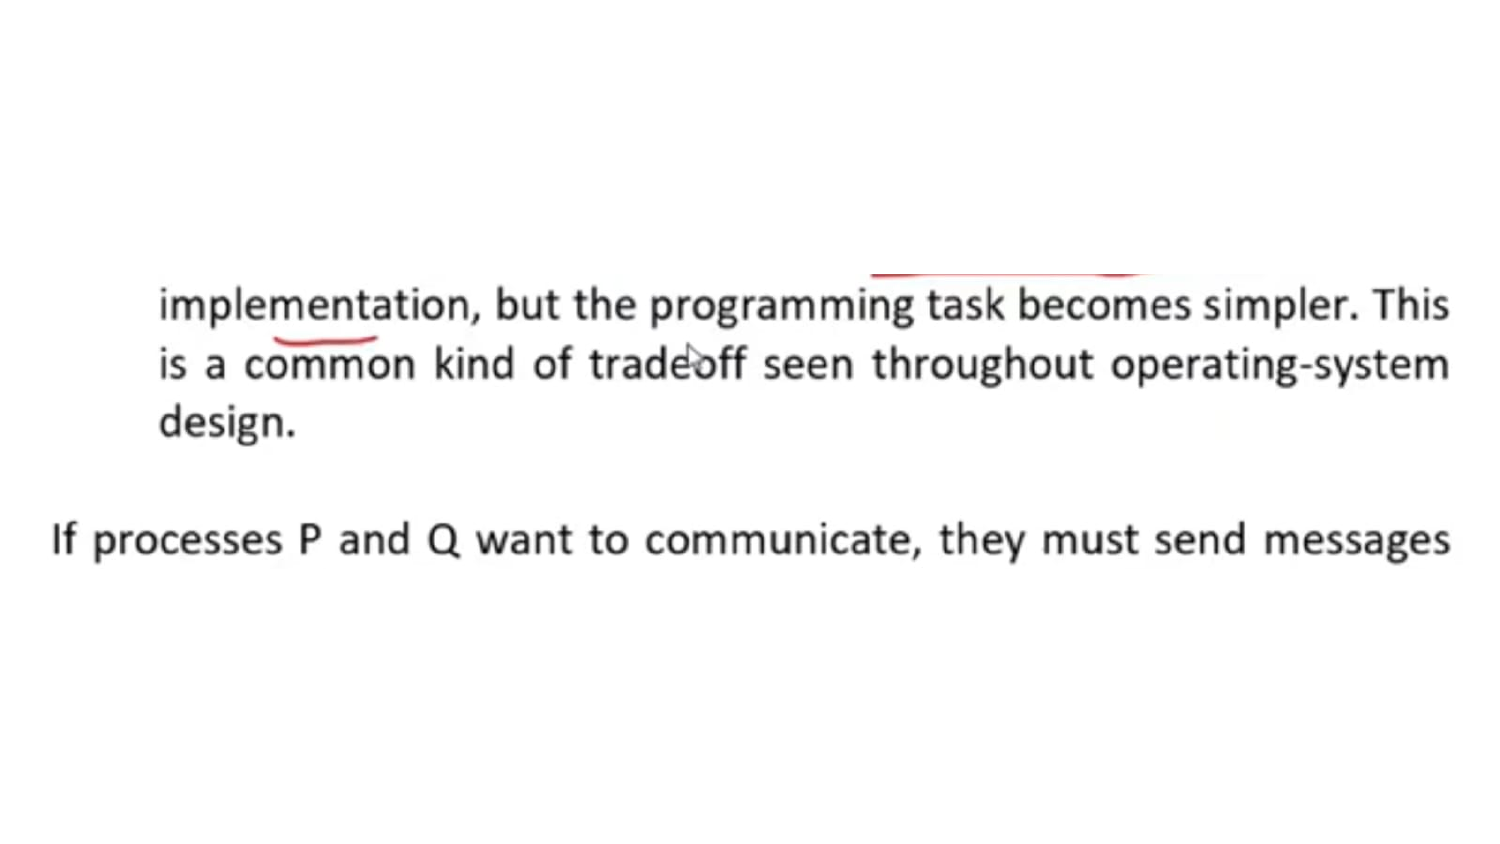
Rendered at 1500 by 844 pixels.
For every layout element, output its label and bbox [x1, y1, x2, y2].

picture [0, 274, 1500, 570]
